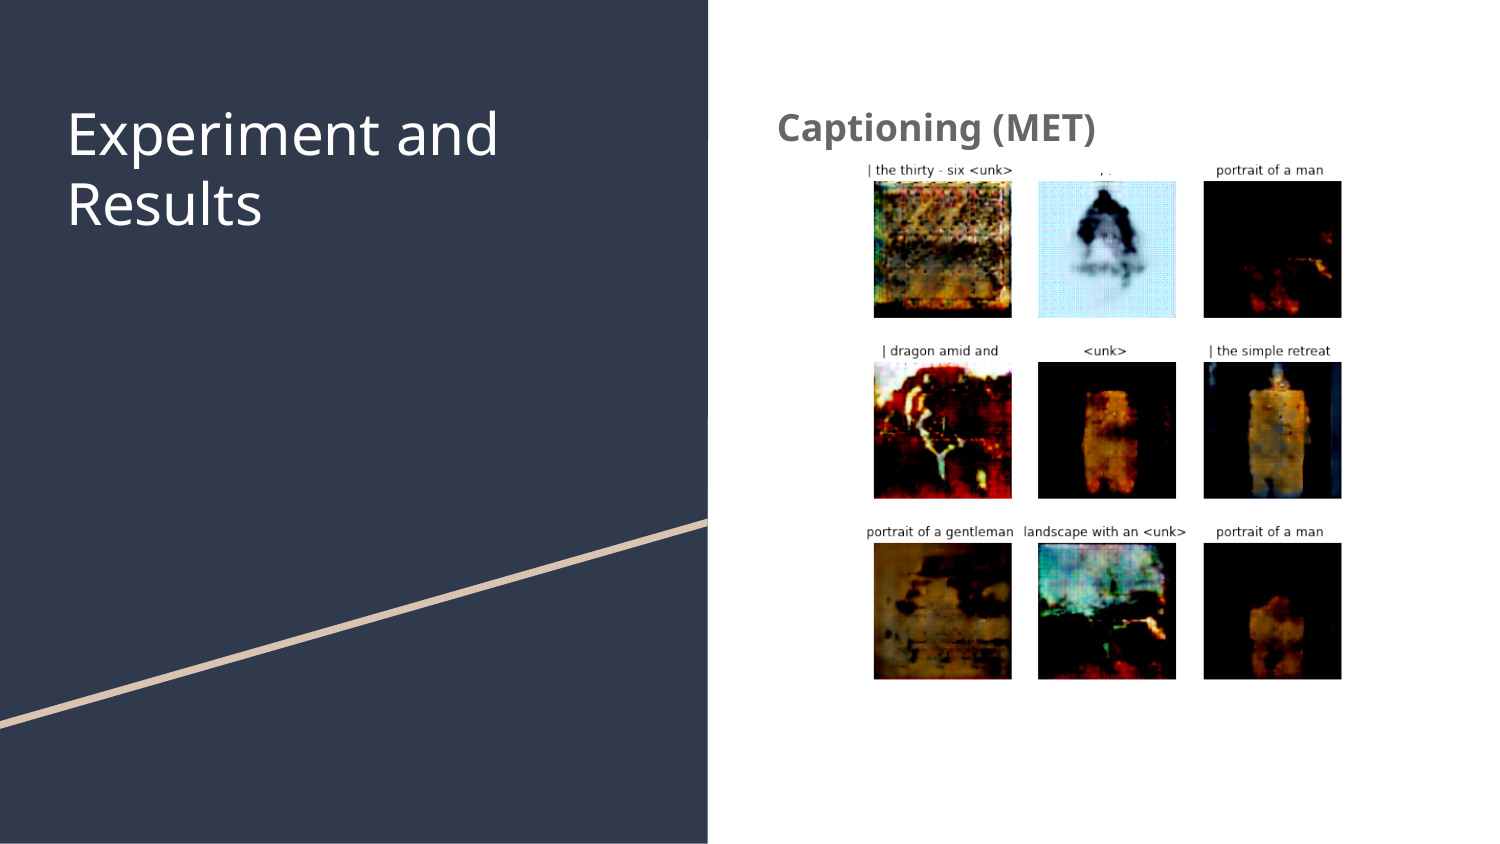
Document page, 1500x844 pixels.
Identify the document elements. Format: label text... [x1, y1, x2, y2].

title Experiment and Results [51, 82, 660, 494]
picture [859, 156, 1348, 687]
list Captioning (MET) [761, 82, 1446, 755]
